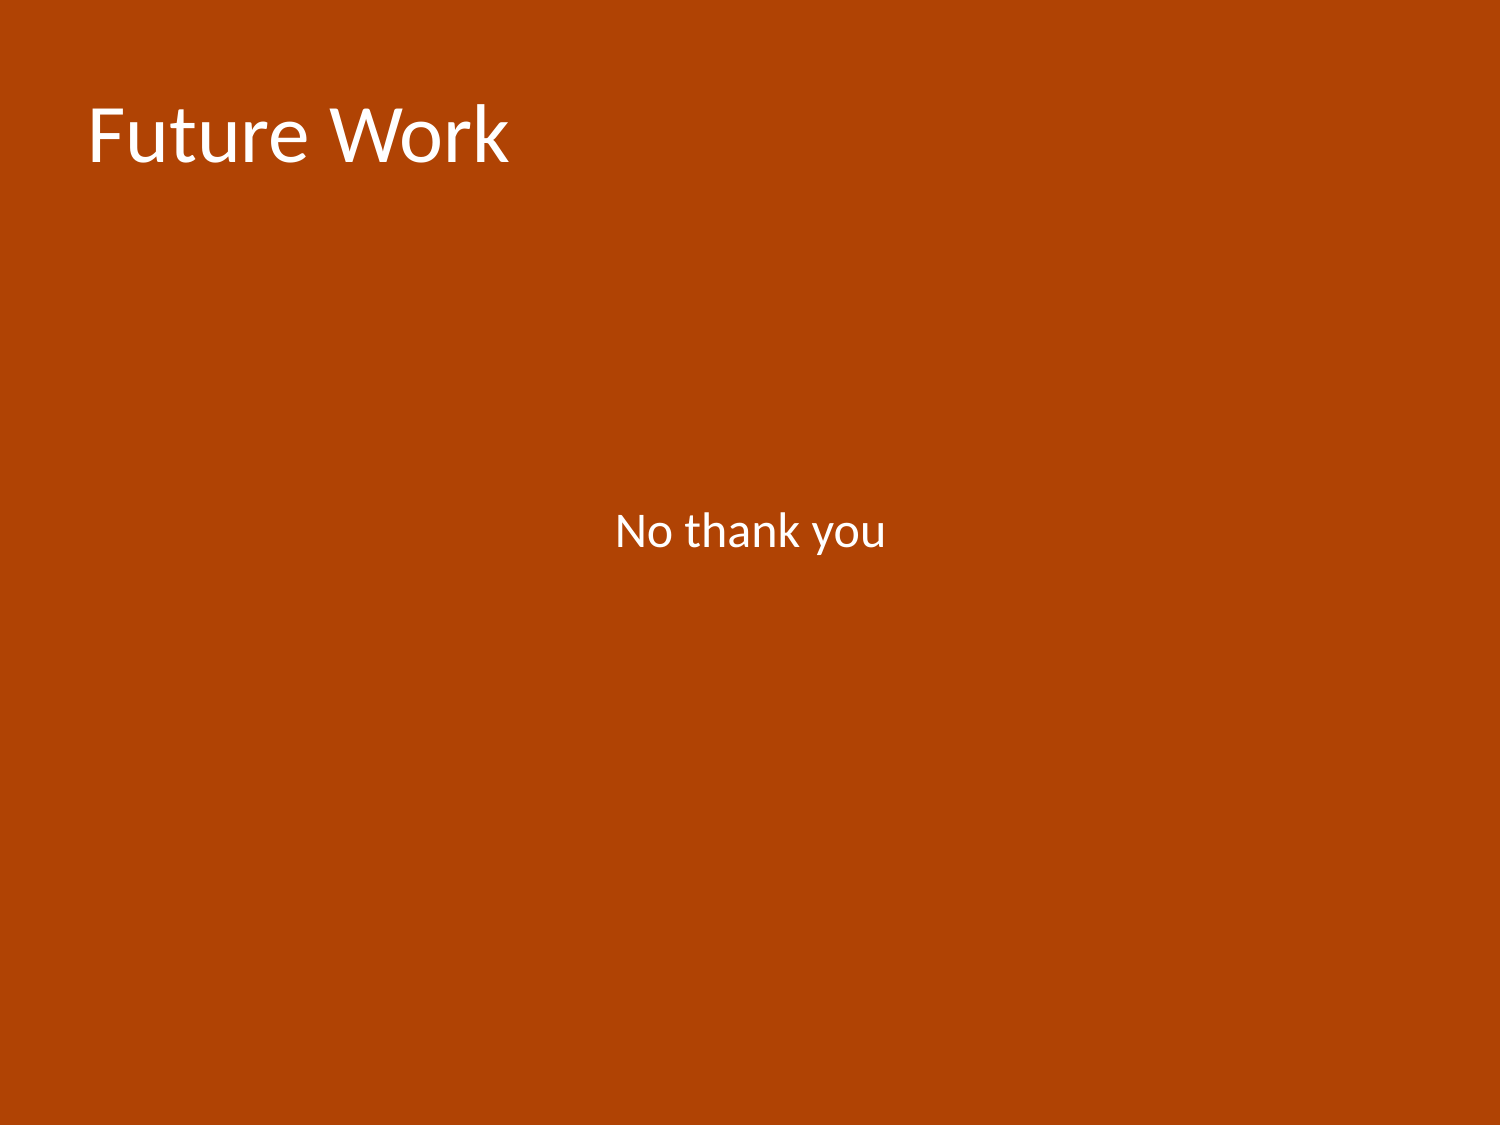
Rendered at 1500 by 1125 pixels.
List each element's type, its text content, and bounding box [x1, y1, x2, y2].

text_box No thank you [600, 489, 1307, 565]
text_box Future Work [72, 72, 750, 187]
